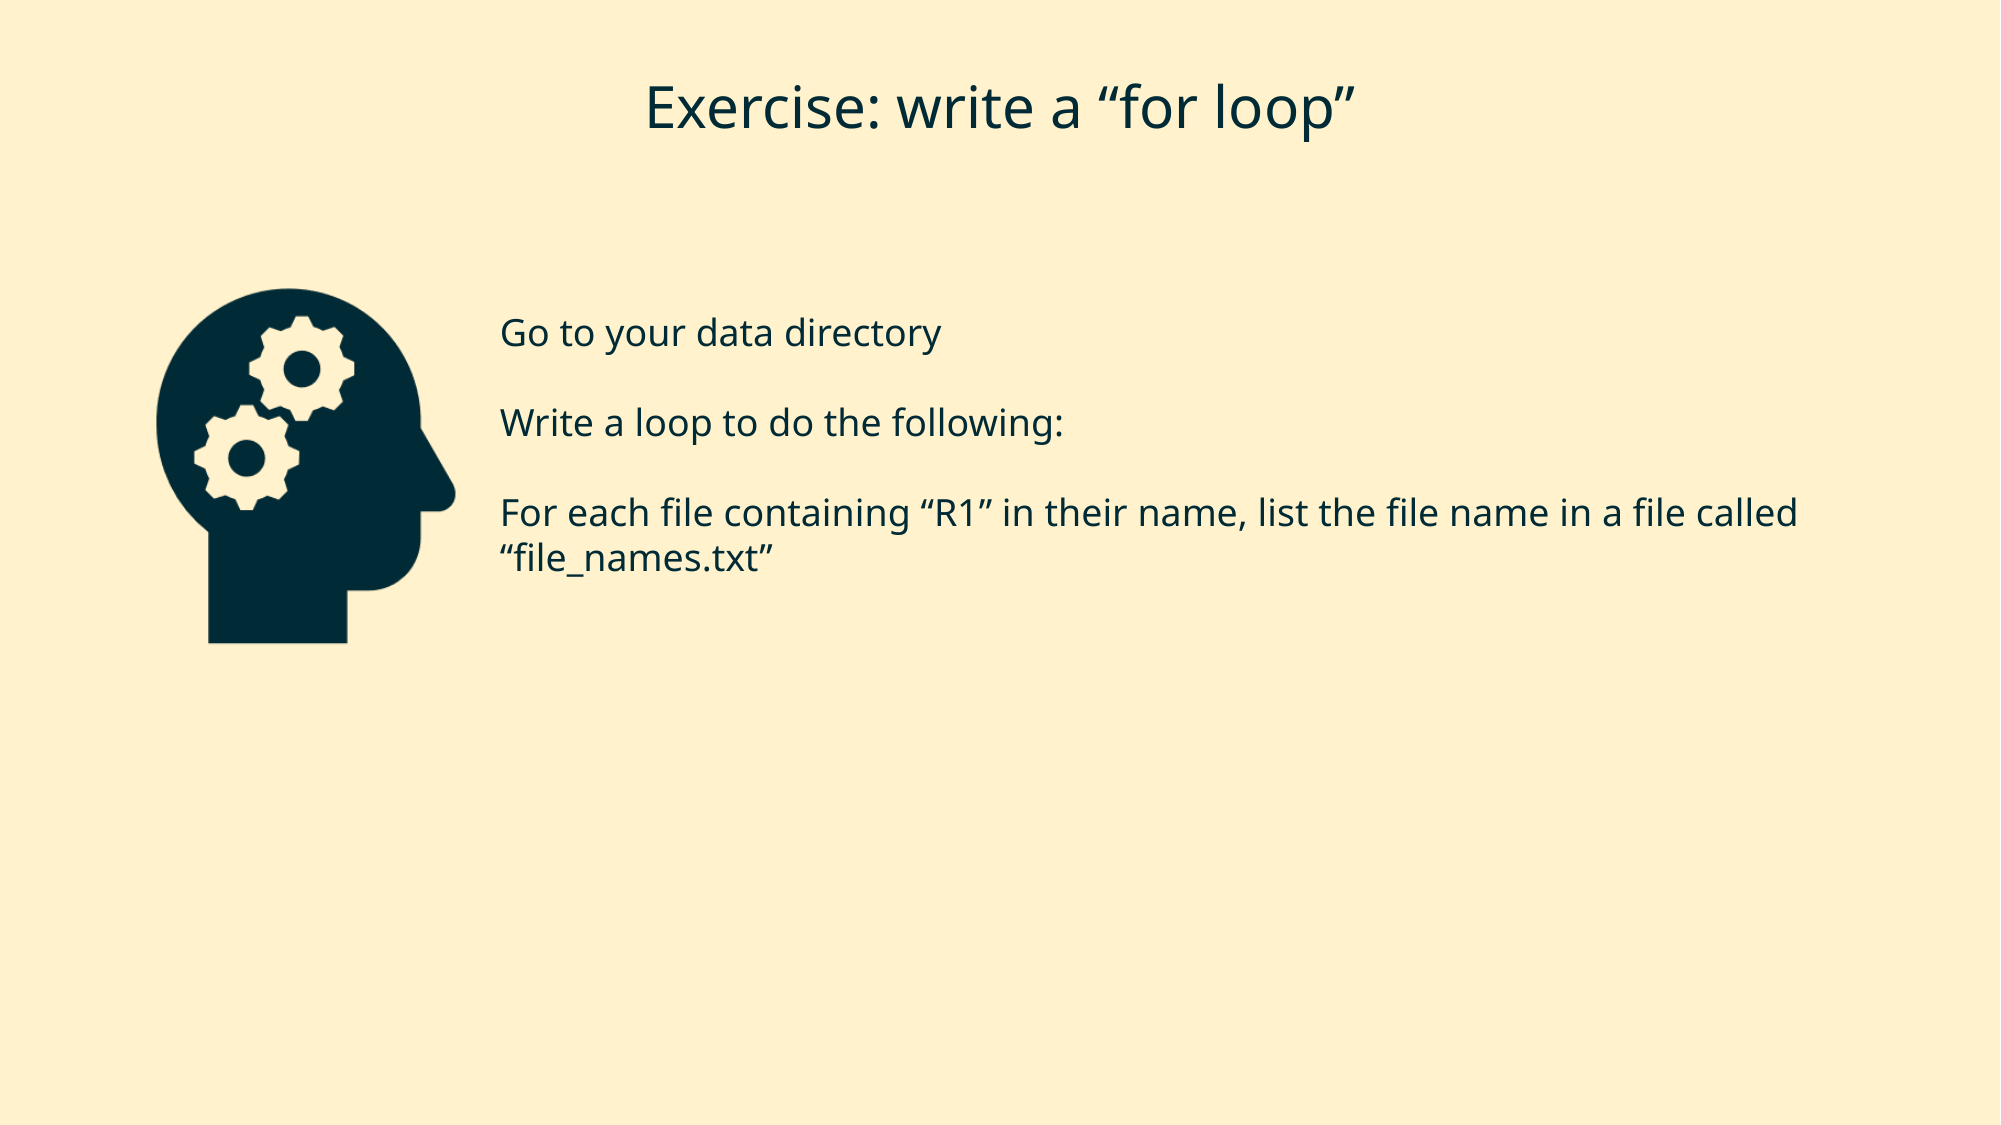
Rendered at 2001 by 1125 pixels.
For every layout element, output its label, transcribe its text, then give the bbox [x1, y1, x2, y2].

picture [507, 503, 517, 511]
text_box Exercise: write a “for loop” [0, 62, 2000, 148]
picture [95, 264, 517, 686]
text_box Go to your data directory Write a loop to do the following: For each file containing “R1” in their name, list the file name in a file called “file_names.txt” [517, 301, 1969, 587]
picture [506, 322, 517, 343]
